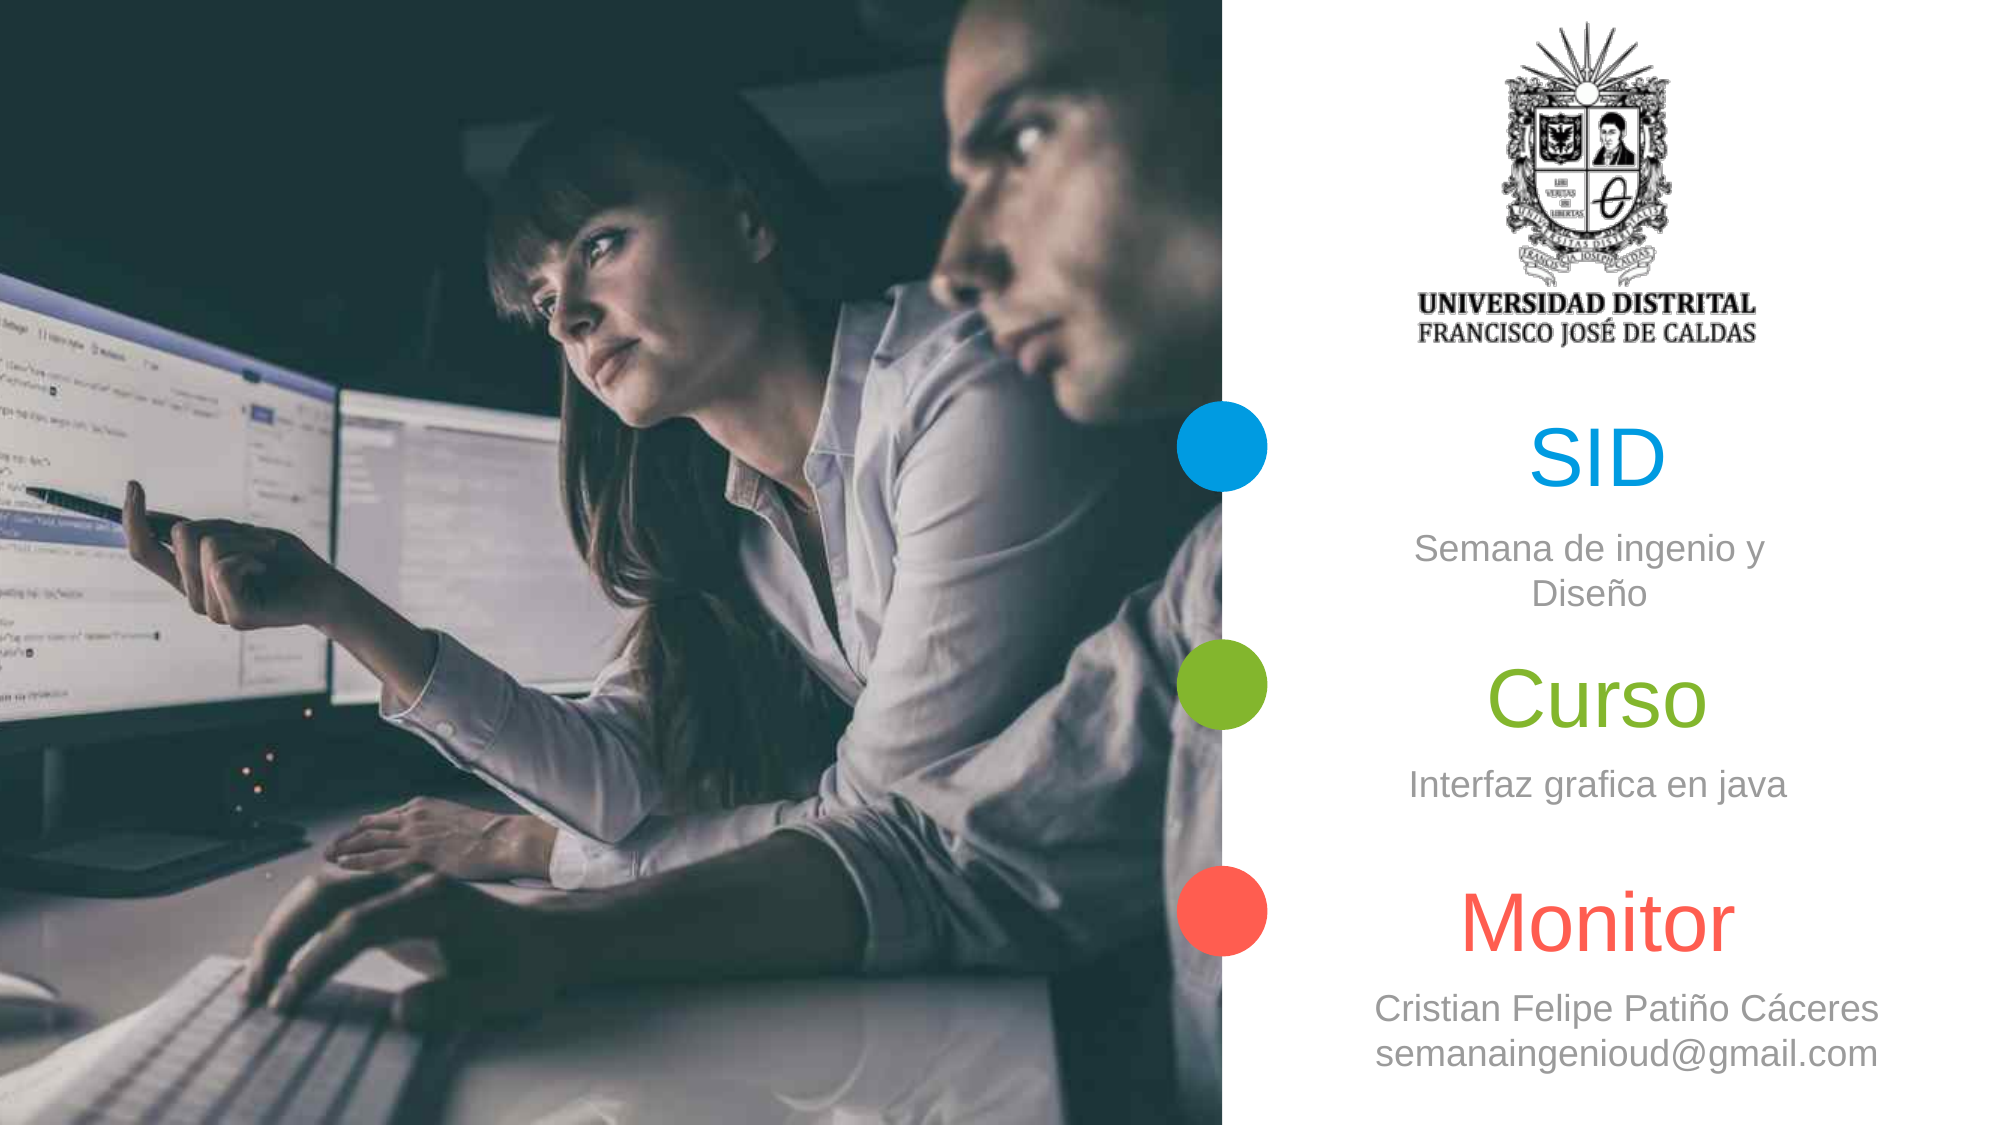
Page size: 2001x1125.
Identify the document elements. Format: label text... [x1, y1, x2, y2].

text_box Interfaz grafica en java [1392, 752, 1804, 813]
text_box Cristian Felipe Patiño Cáceres semanaingenioud@gmail.com [1356, 976, 1898, 1082]
text_box SID [1364, 395, 1832, 511]
text_box [1223, 865, 1268, 957]
text_box [1223, 401, 1268, 492]
text_box [1223, 639, 1268, 730]
picture [1356, 0, 1823, 419]
text_box Monitor [1364, 860, 1832, 975]
picture [0, 0, 1223, 1125]
text_box Curso [1364, 636, 1832, 752]
text_box Semana de ingenio y Diseño [1384, 516, 1795, 622]
